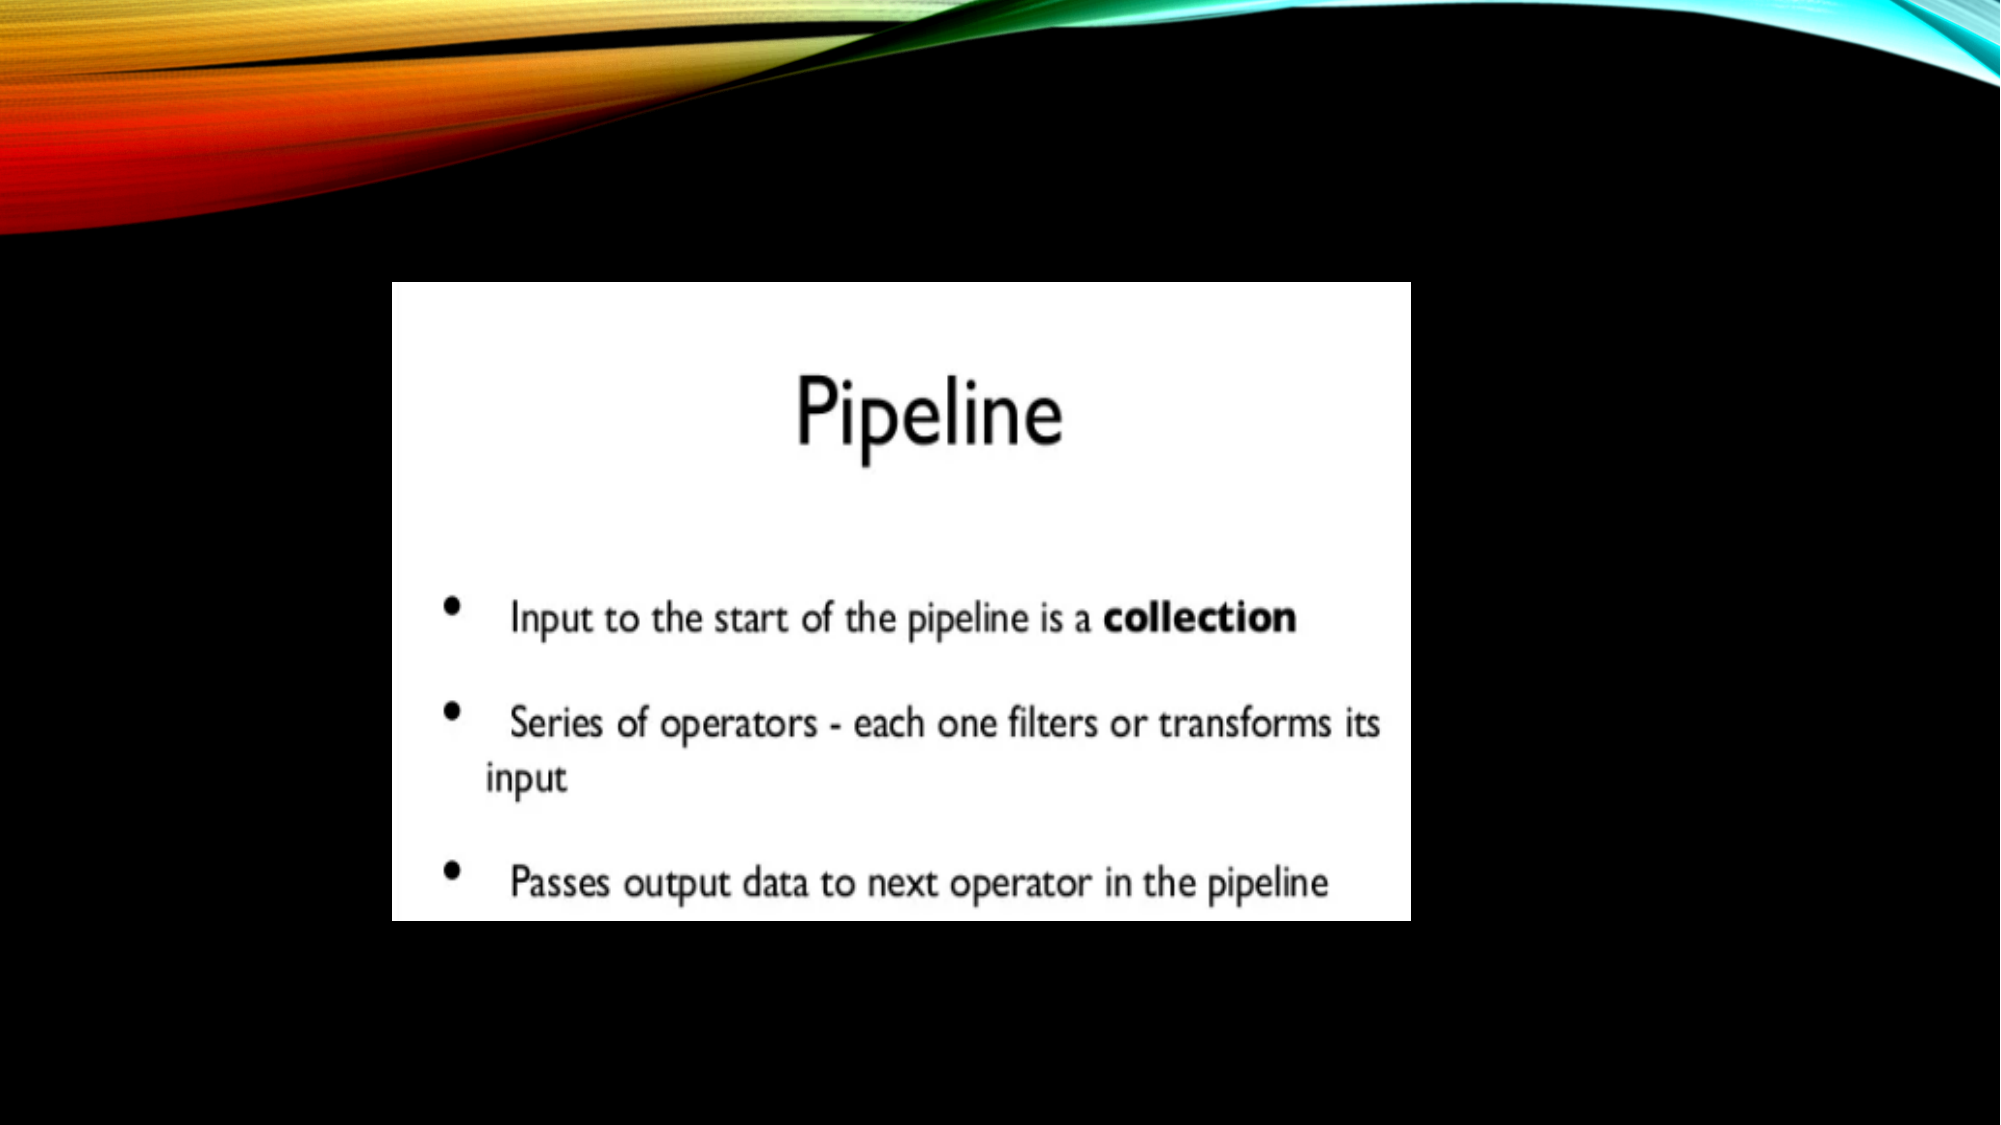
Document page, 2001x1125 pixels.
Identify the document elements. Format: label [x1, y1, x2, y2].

picture [392, 281, 1412, 922]
picture [0, 0, 2000, 237]
